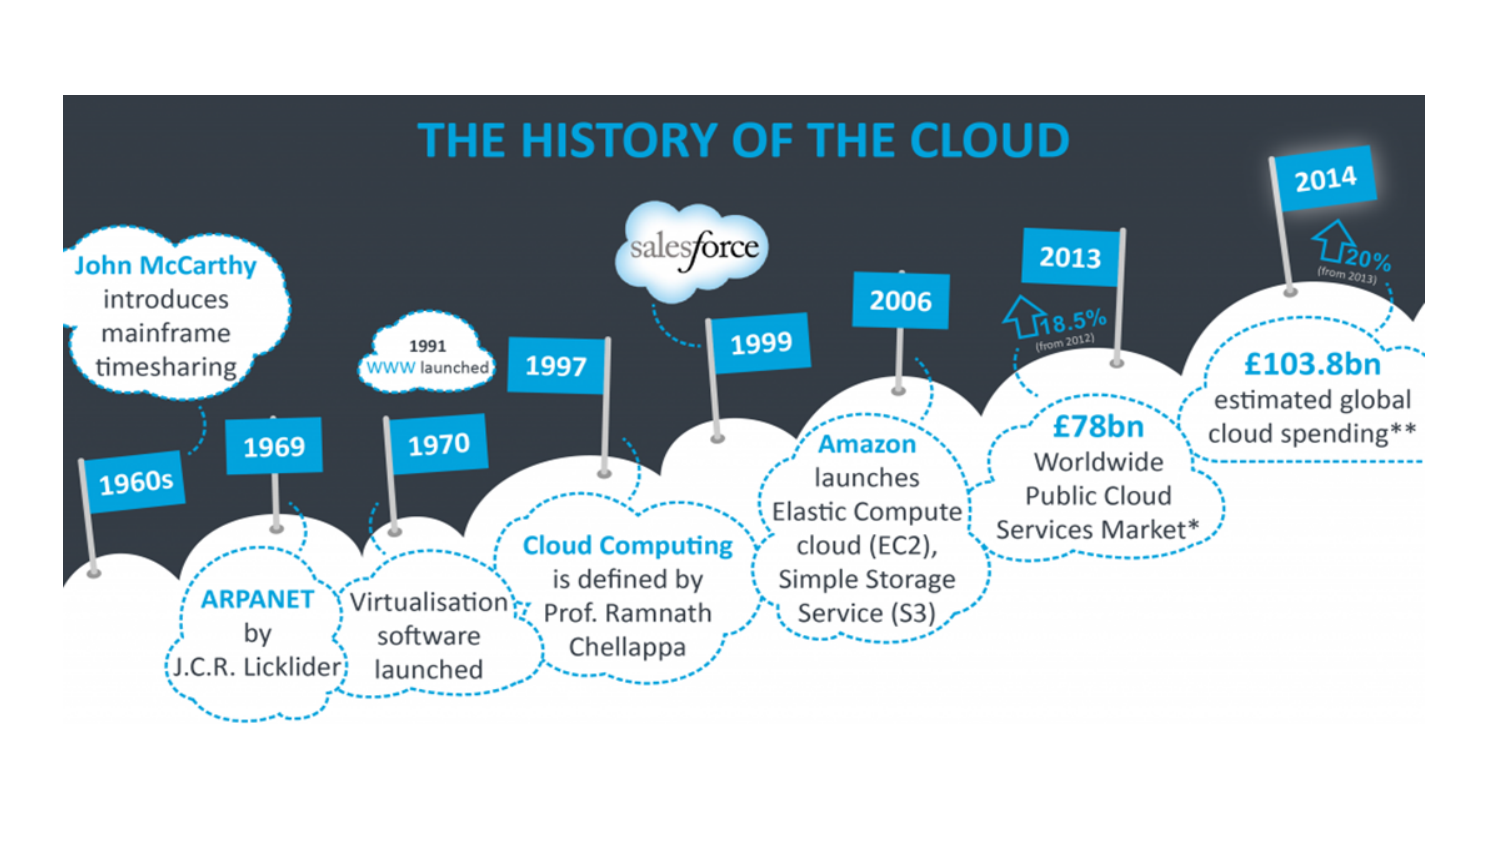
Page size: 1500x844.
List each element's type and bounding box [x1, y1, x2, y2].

picture [62, 95, 1426, 724]
